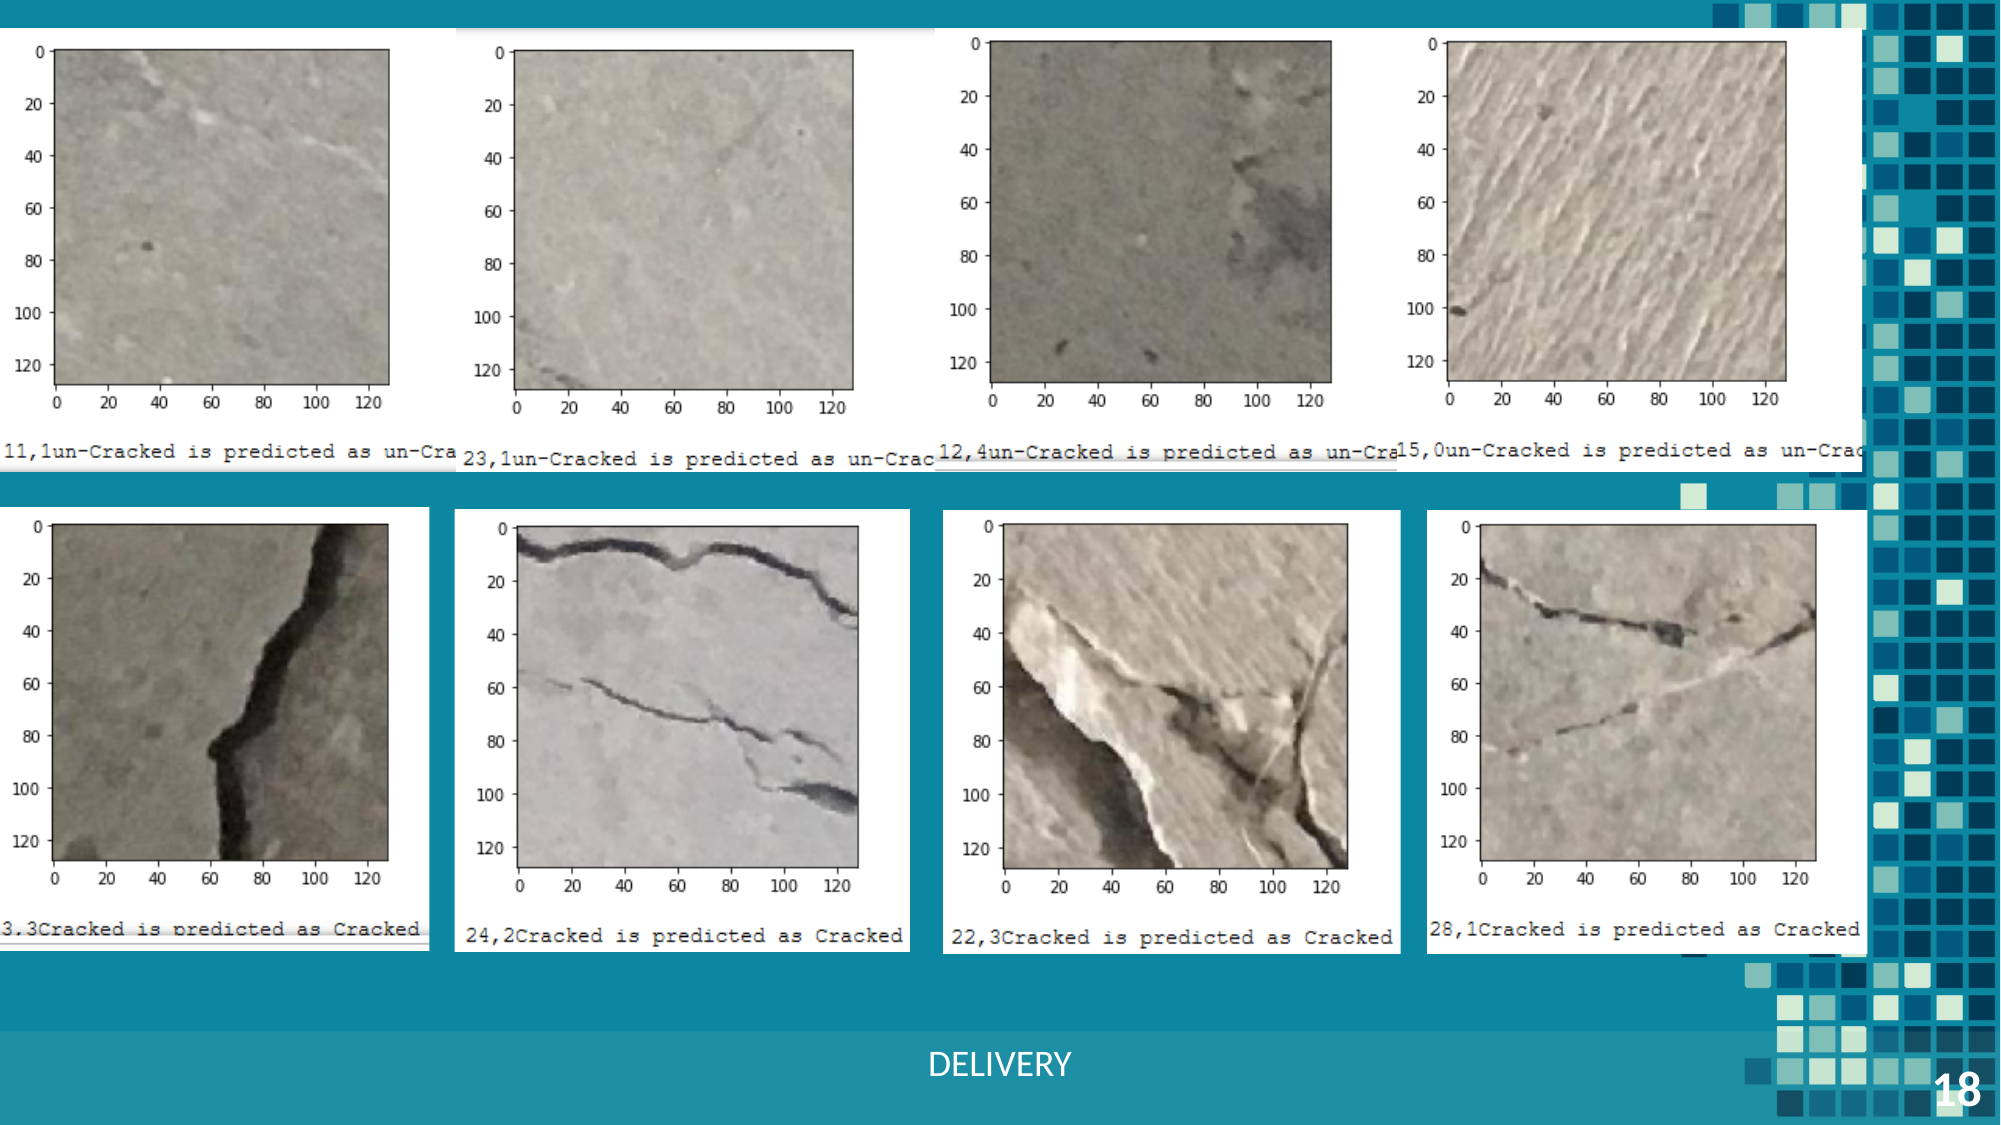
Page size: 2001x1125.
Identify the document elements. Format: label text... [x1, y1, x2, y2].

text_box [0, 28, 1863, 472]
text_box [0, 507, 1868, 954]
text_box DELIVERY [0, 1030, 2000, 1125]
text_box 18 [1916, 1049, 2000, 1124]
picture [0, 0, 2001, 1125]
